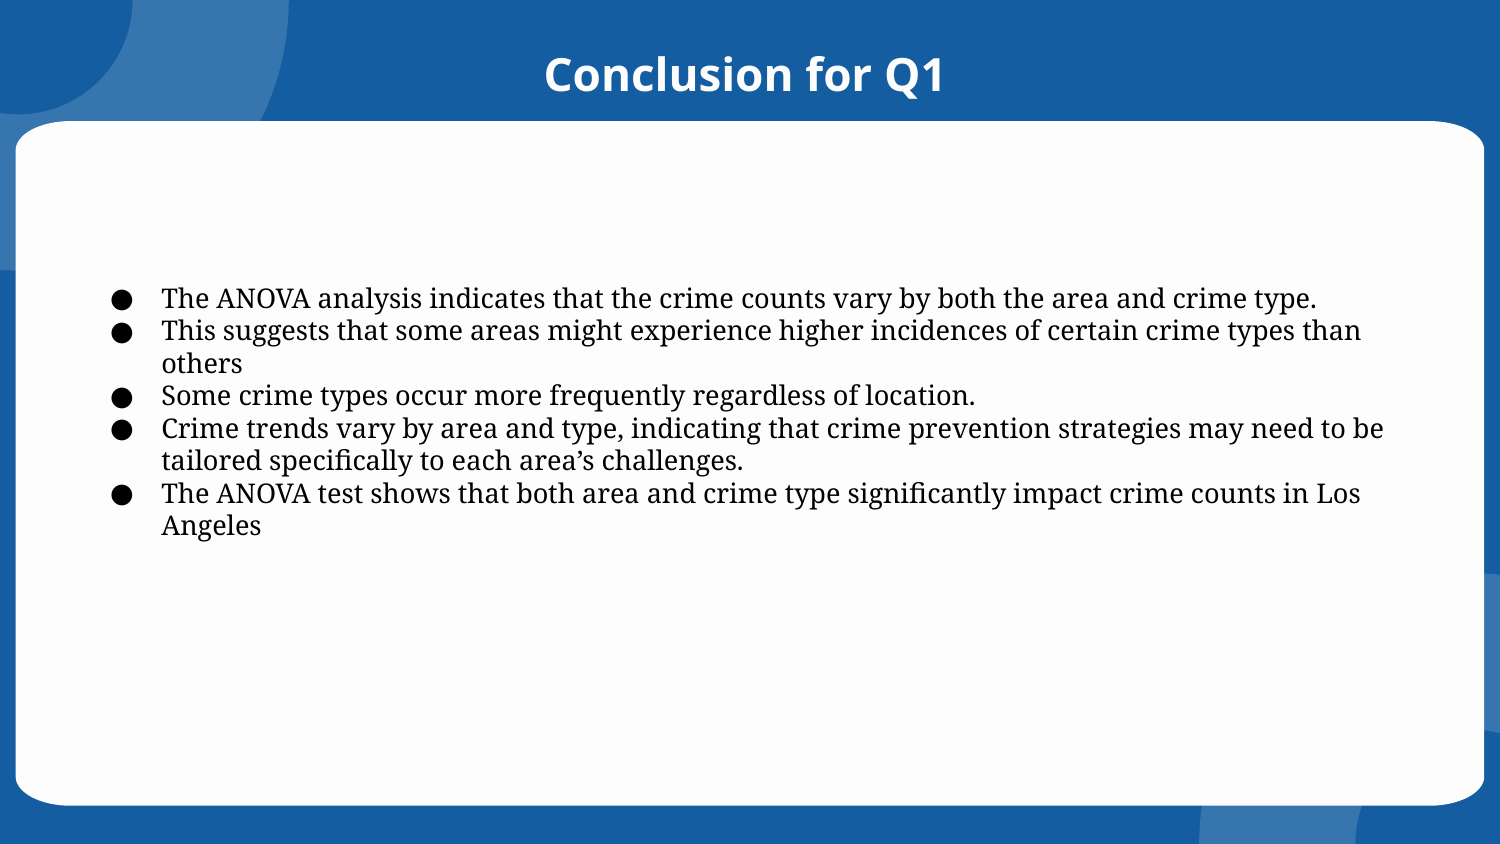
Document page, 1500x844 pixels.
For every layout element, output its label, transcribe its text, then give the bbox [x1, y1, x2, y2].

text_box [0, 0, 211, 193]
text_box Conclusion for Q1 [216, 24, 1460, 101]
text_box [1277, 650, 1500, 844]
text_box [15, 120, 1485, 816]
